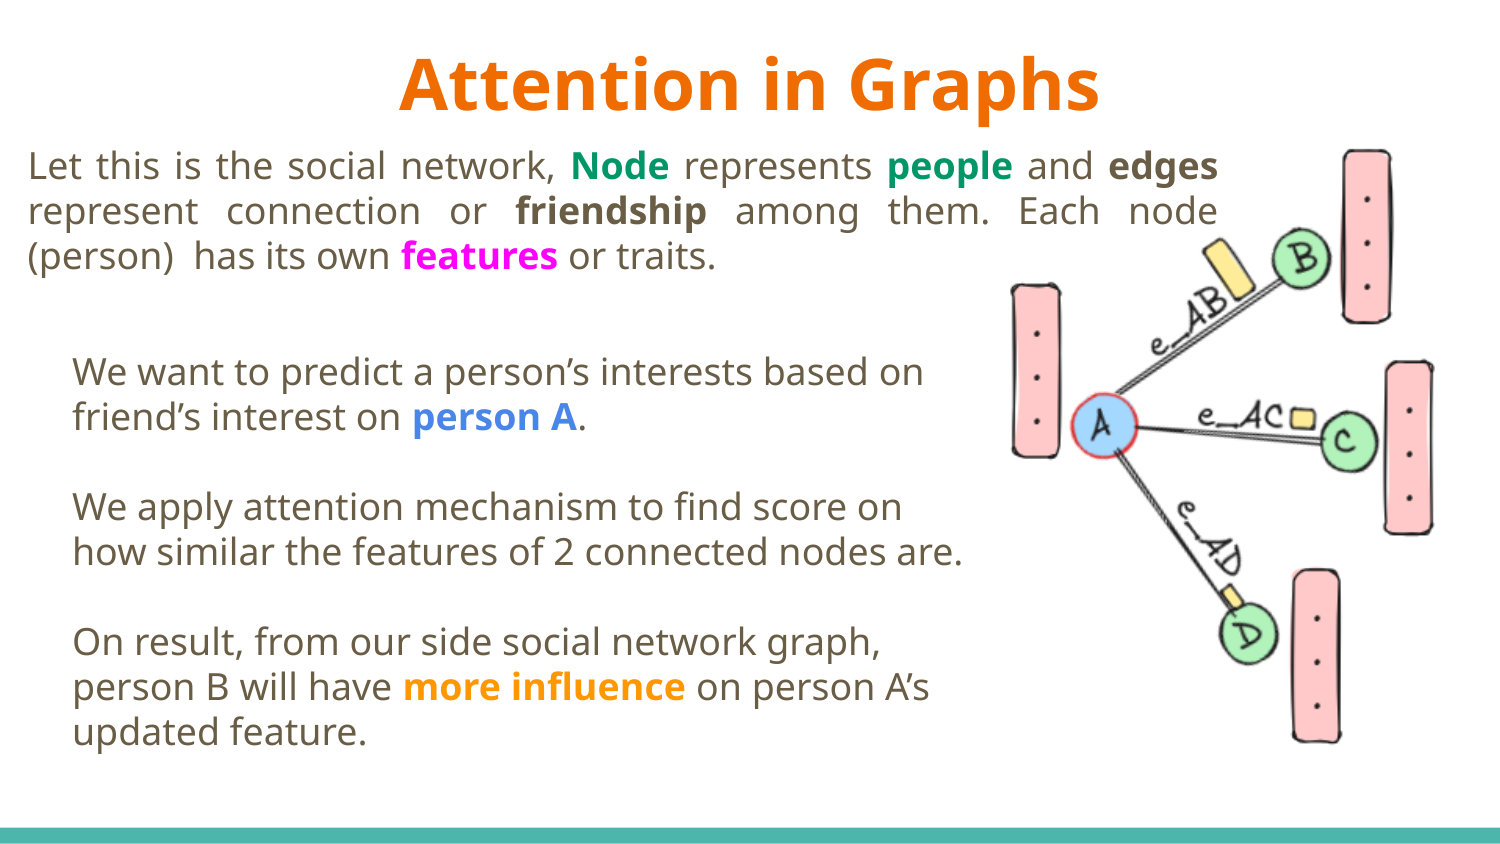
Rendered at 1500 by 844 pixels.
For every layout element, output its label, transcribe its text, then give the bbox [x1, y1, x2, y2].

text_box Let this is the social network, Node represents people and edges represent connection or friendship among them. Each node (person) has its own features or traits. [12, 127, 1234, 293]
text_box We want to predict a person’s interests based on friend’s interest on person A. We apply attention mechanism to find score on how similar the features of 2 connected nodes are. On result, from our side social network graph, person B will have more influence on person A’s updated feature. [57, 332, 996, 768]
picture [995, 139, 1450, 753]
title Attention in Graphs [51, 24, 1449, 139]
